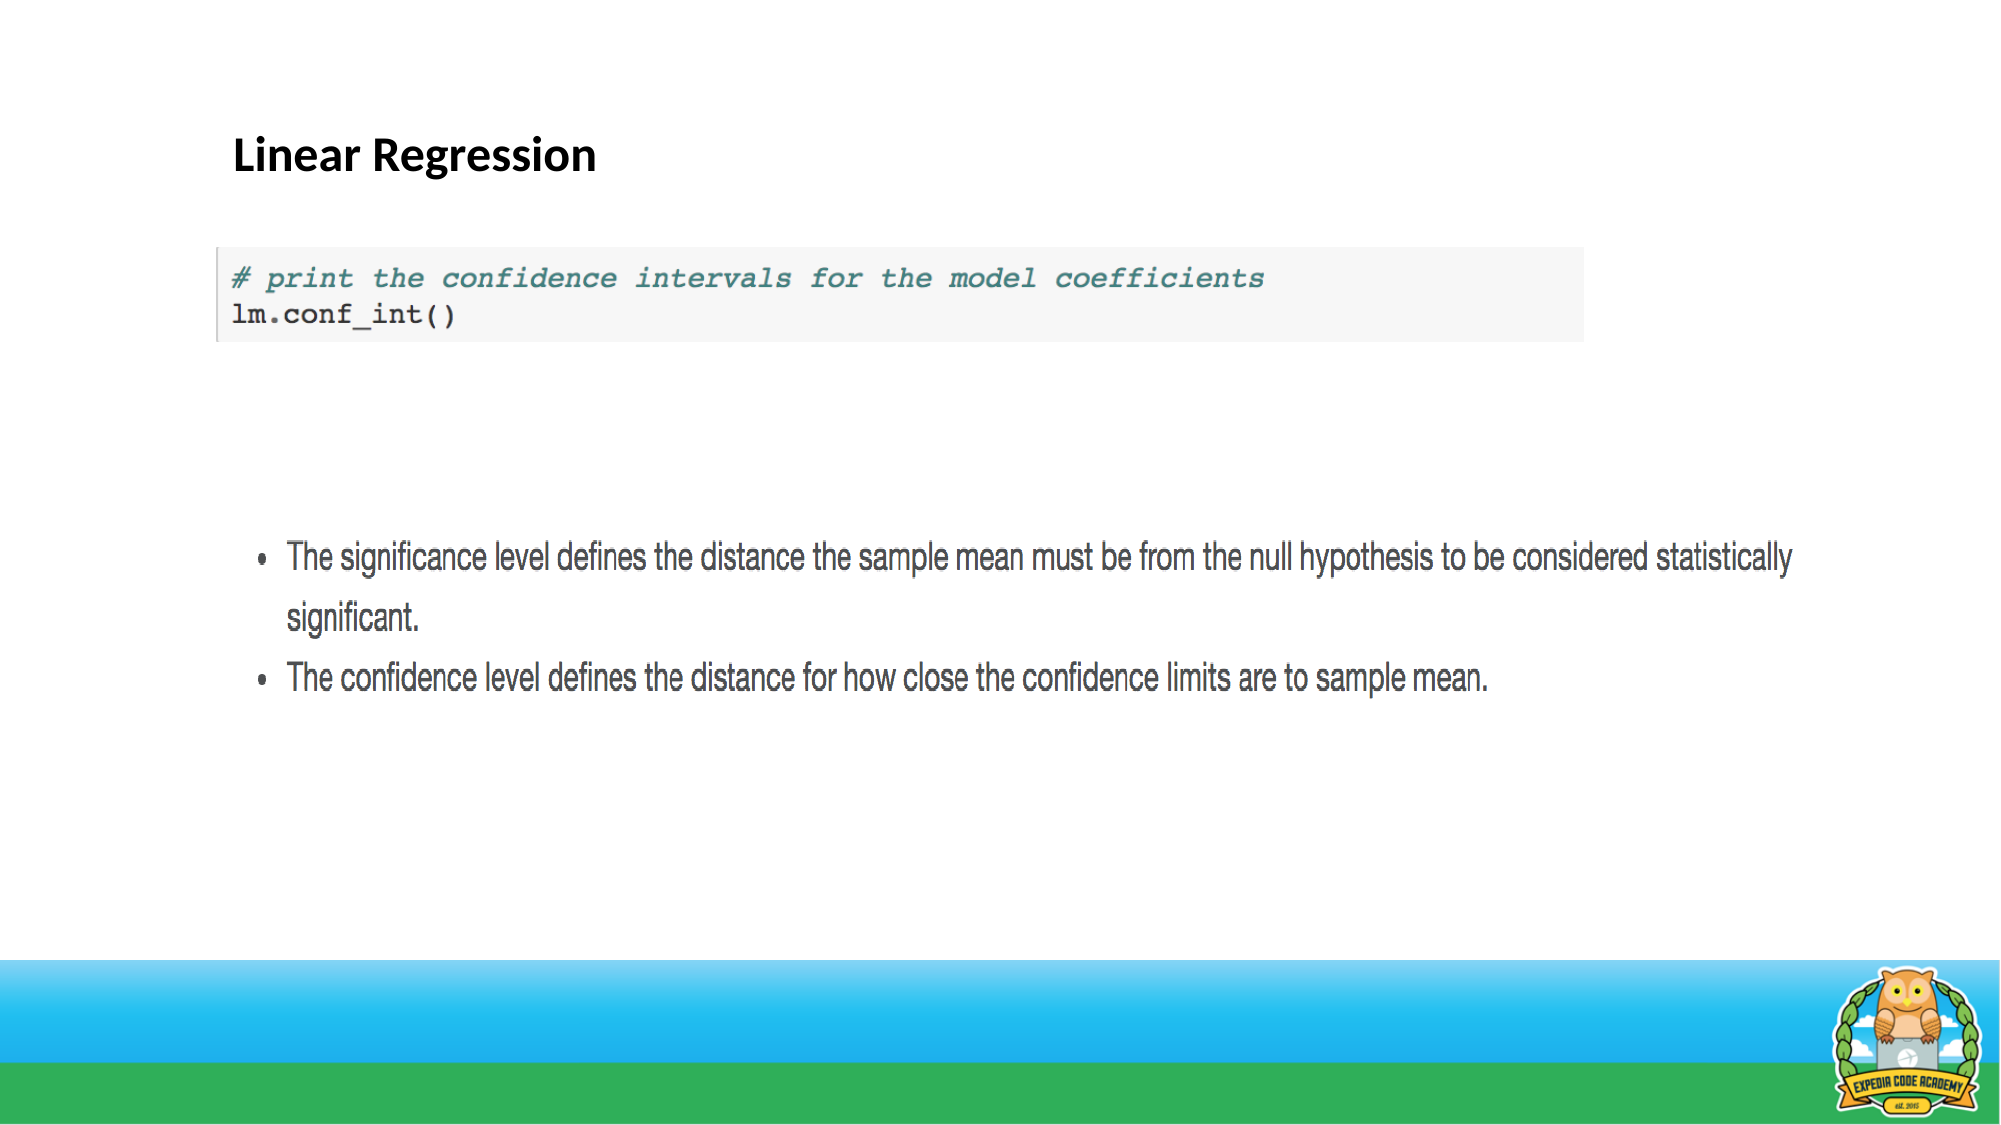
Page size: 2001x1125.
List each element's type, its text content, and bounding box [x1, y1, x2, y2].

text_box Linear Regression [218, 114, 624, 190]
picture [0, 960, 2000, 1125]
picture [216, 499, 1867, 720]
picture [216, 247, 1584, 342]
